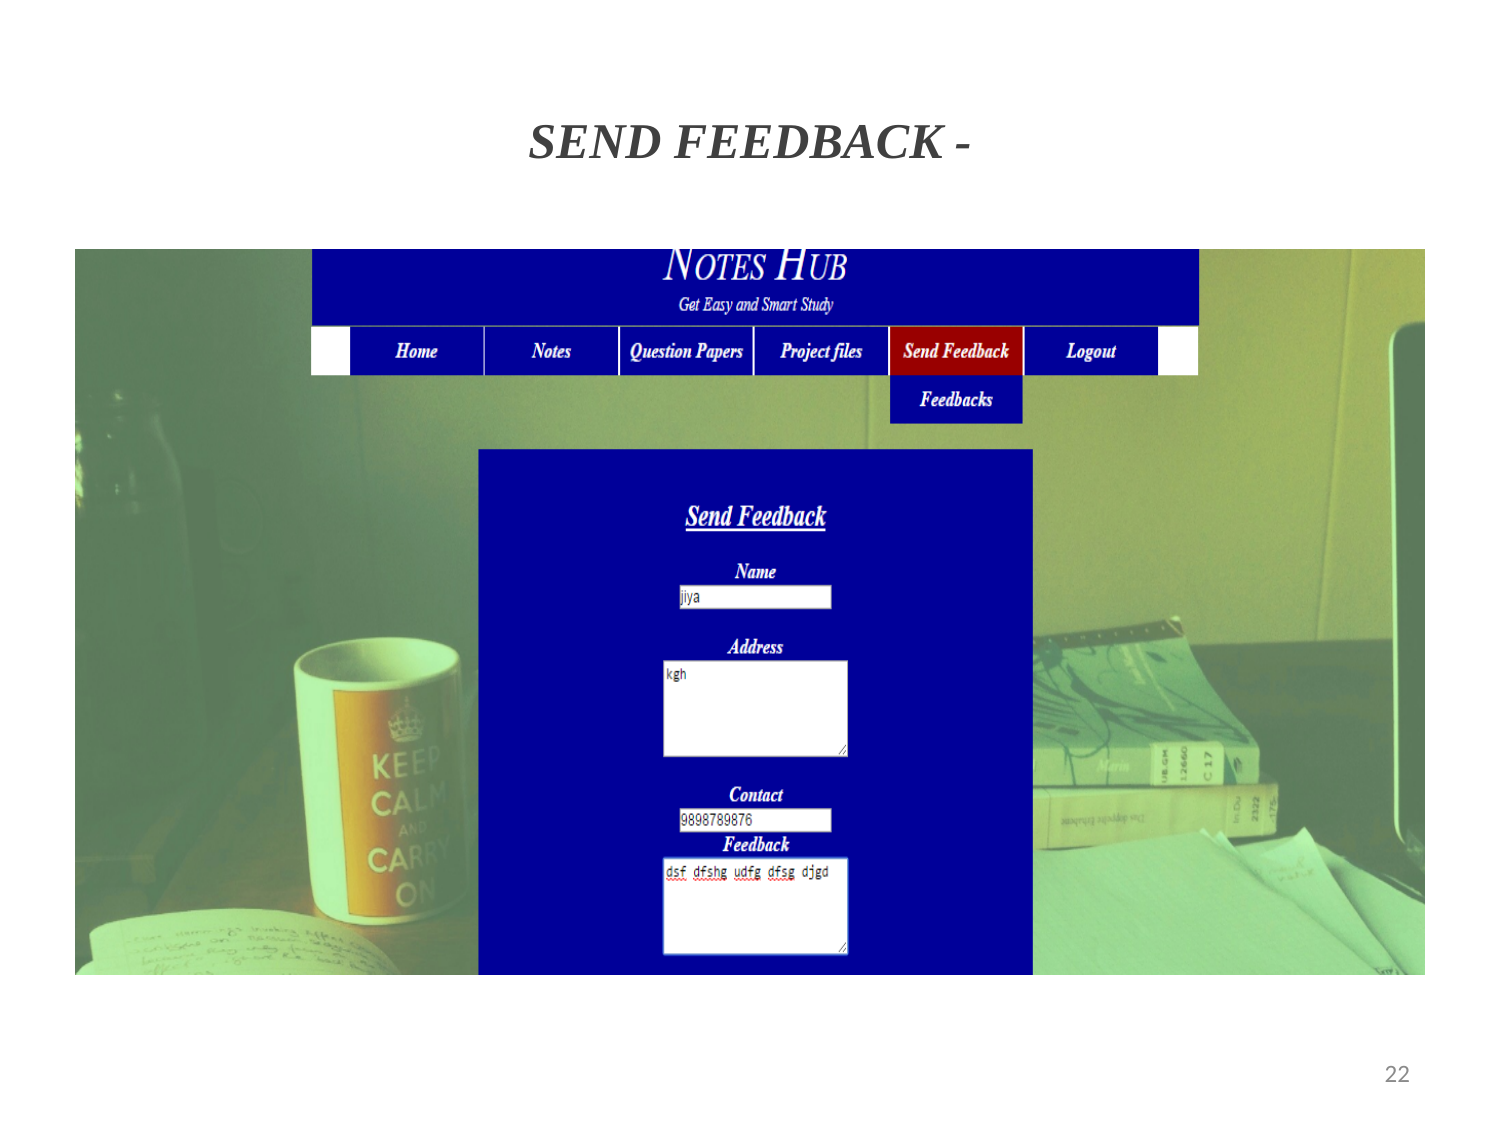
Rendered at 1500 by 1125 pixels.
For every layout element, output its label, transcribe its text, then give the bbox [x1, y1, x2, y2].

title SEND FEEDBACK - [75, 45, 1425, 233]
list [74, 249, 1426, 976]
slide_number 22 [1074, 1042, 1425, 1103]
